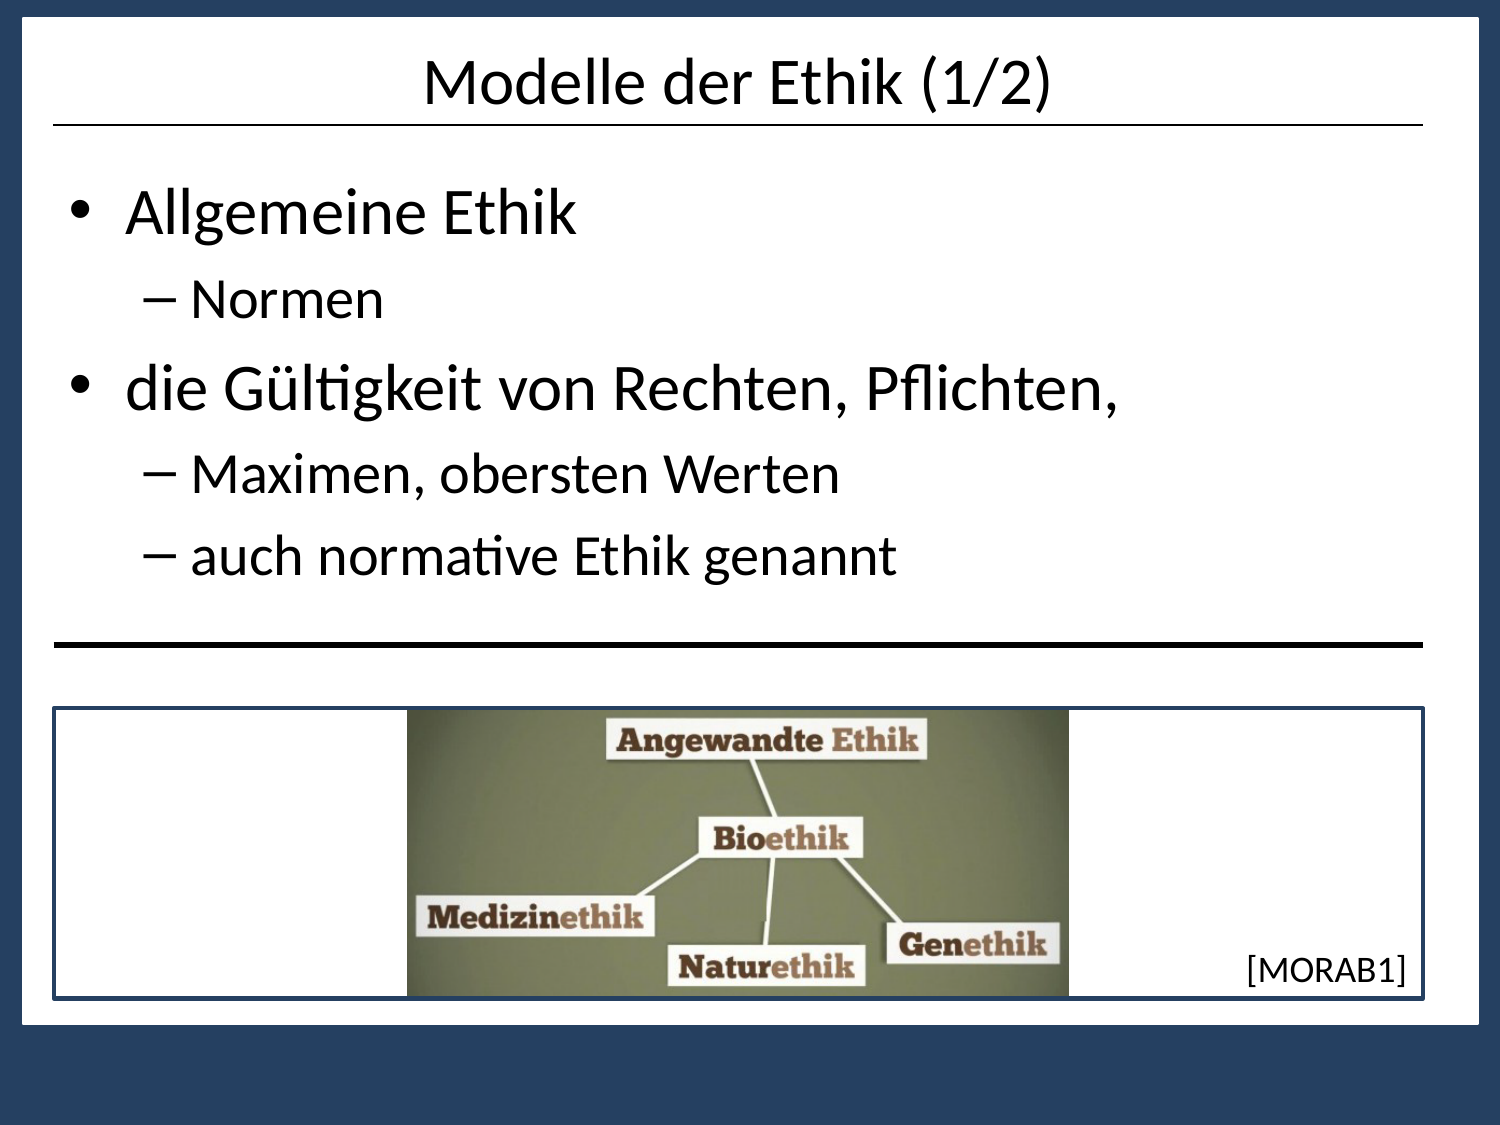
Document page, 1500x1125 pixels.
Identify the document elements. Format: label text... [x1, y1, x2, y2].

picture [407, 708, 1070, 999]
title Modelle der Ethik (1/2) [53, 30, 1425, 126]
list Allgemeine Ethik Normen die Gültigkeit von Rechten, Pflichten, Maximen, obersten Werten auch normative Ethik genannt [53, 160, 1425, 622]
text_box [52, 706, 408, 1001]
text_box [1067, 706, 1425, 1001]
